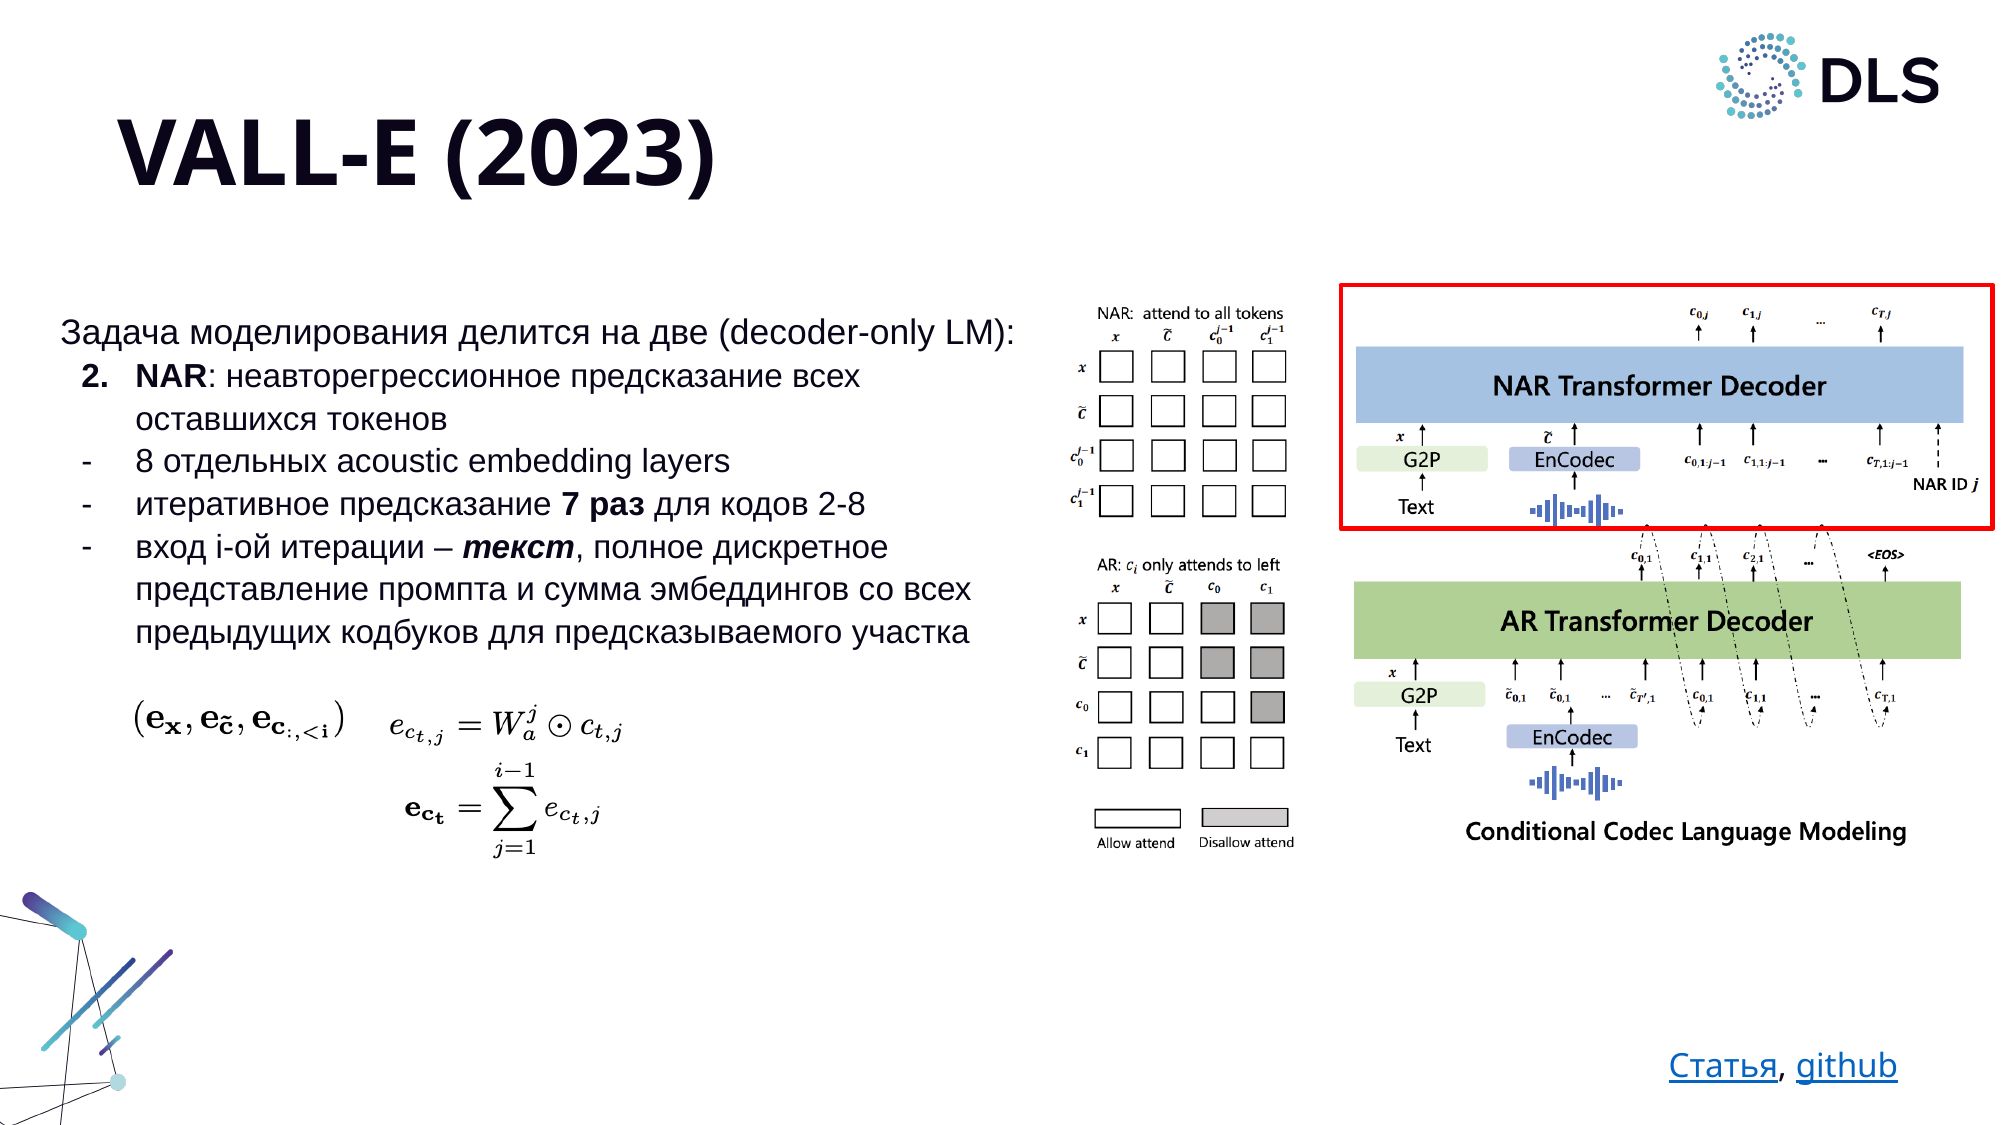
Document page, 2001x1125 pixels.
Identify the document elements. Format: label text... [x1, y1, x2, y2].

list Задача моделирования делится на две (decoder-only LM): NAR: неавторегрессионное предсказание всех оставшихся токенов 8 отдельных acoustic embedding layers итеративное предсказание 7 раз для кодов 2-8 вход i-ой итерации – текст, полное дискретное представление промпта и сумма эмбеддингов со всех предыдущих кодбуков для предсказываемого участка [45, 285, 1055, 1080]
picture [1716, 33, 1939, 119]
subtitle Статья, github [1653, 1037, 1974, 1100]
picture [130, 693, 346, 743]
picture [1061, 284, 1993, 868]
picture [367, 693, 639, 864]
picture [0, 892, 173, 1125]
title VALL-E (2023) [102, 42, 1787, 261]
